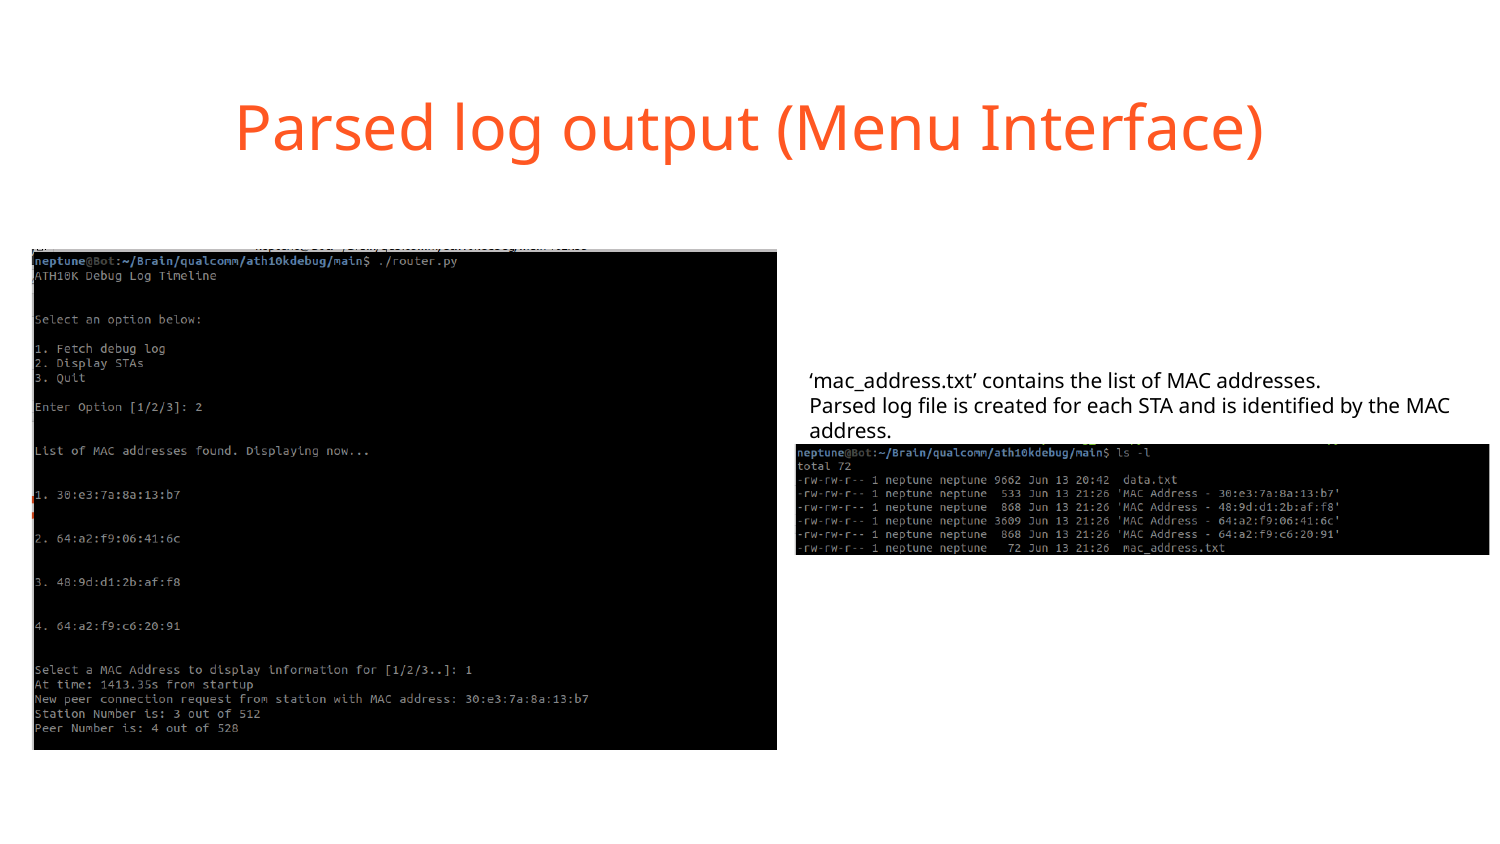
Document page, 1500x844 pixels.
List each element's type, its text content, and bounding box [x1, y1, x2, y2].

text_box ‘mac_address.txt’ contains the list of MAC addresses. Parsed log file is created for each STA and is identified by the MAC address. [794, 352, 1500, 445]
title Parsed log output (Menu Interface) [51, 72, 1449, 167]
picture [794, 444, 1490, 555]
picture [31, 249, 777, 750]
